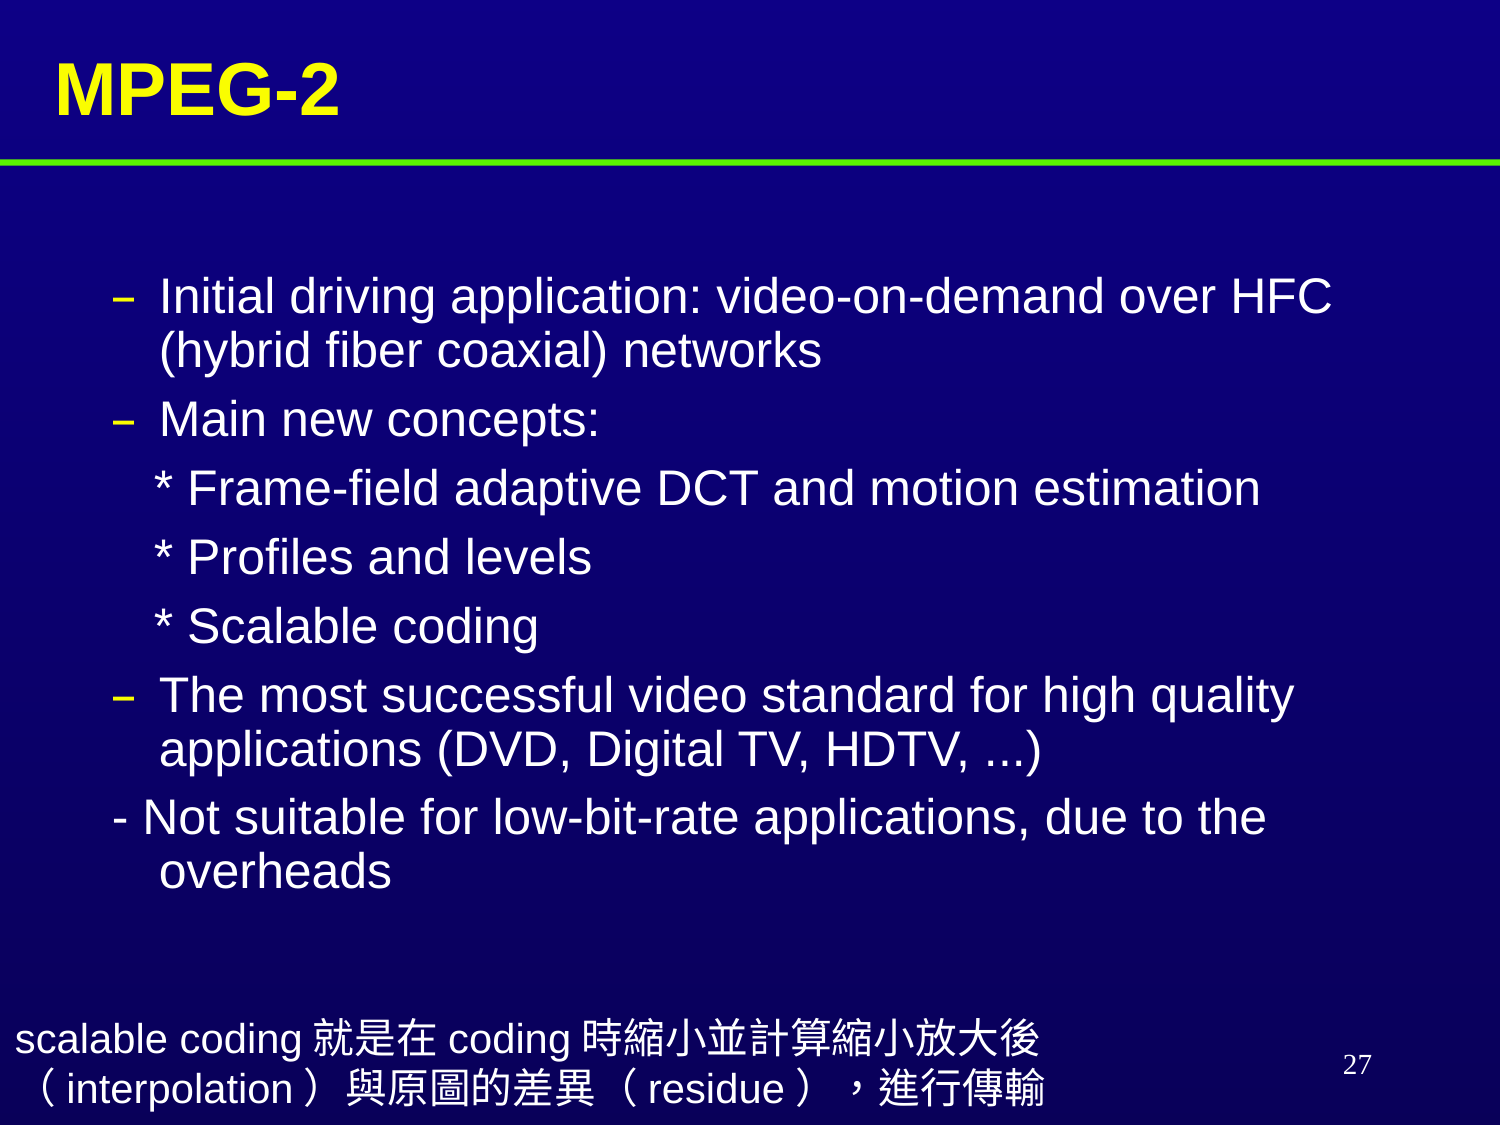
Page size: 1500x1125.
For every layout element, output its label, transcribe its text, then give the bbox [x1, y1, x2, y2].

text_box scalable coding就是在coding時縮小並計算縮小放大後（interpolation）與原圖的差異（residue），進行傳輸 [0, 1004, 1340, 1120]
slide_number 27 [1340, 1024, 1388, 1101]
title MPEG-2 [39, 46, 1459, 136]
list Initial driving application: video-on-demand over HFC (hybrid fiber coaxial) networks Main new concepts: * Frame-field adaptive DCT and motion estimation * Profiles and levels * Scalable coding The most successful video standard for high quality applications (DVD, Digital TV, HDTV, ...) - Not suitable for low-bit-rate applications, due to the overheads [30, 262, 1500, 1125]
